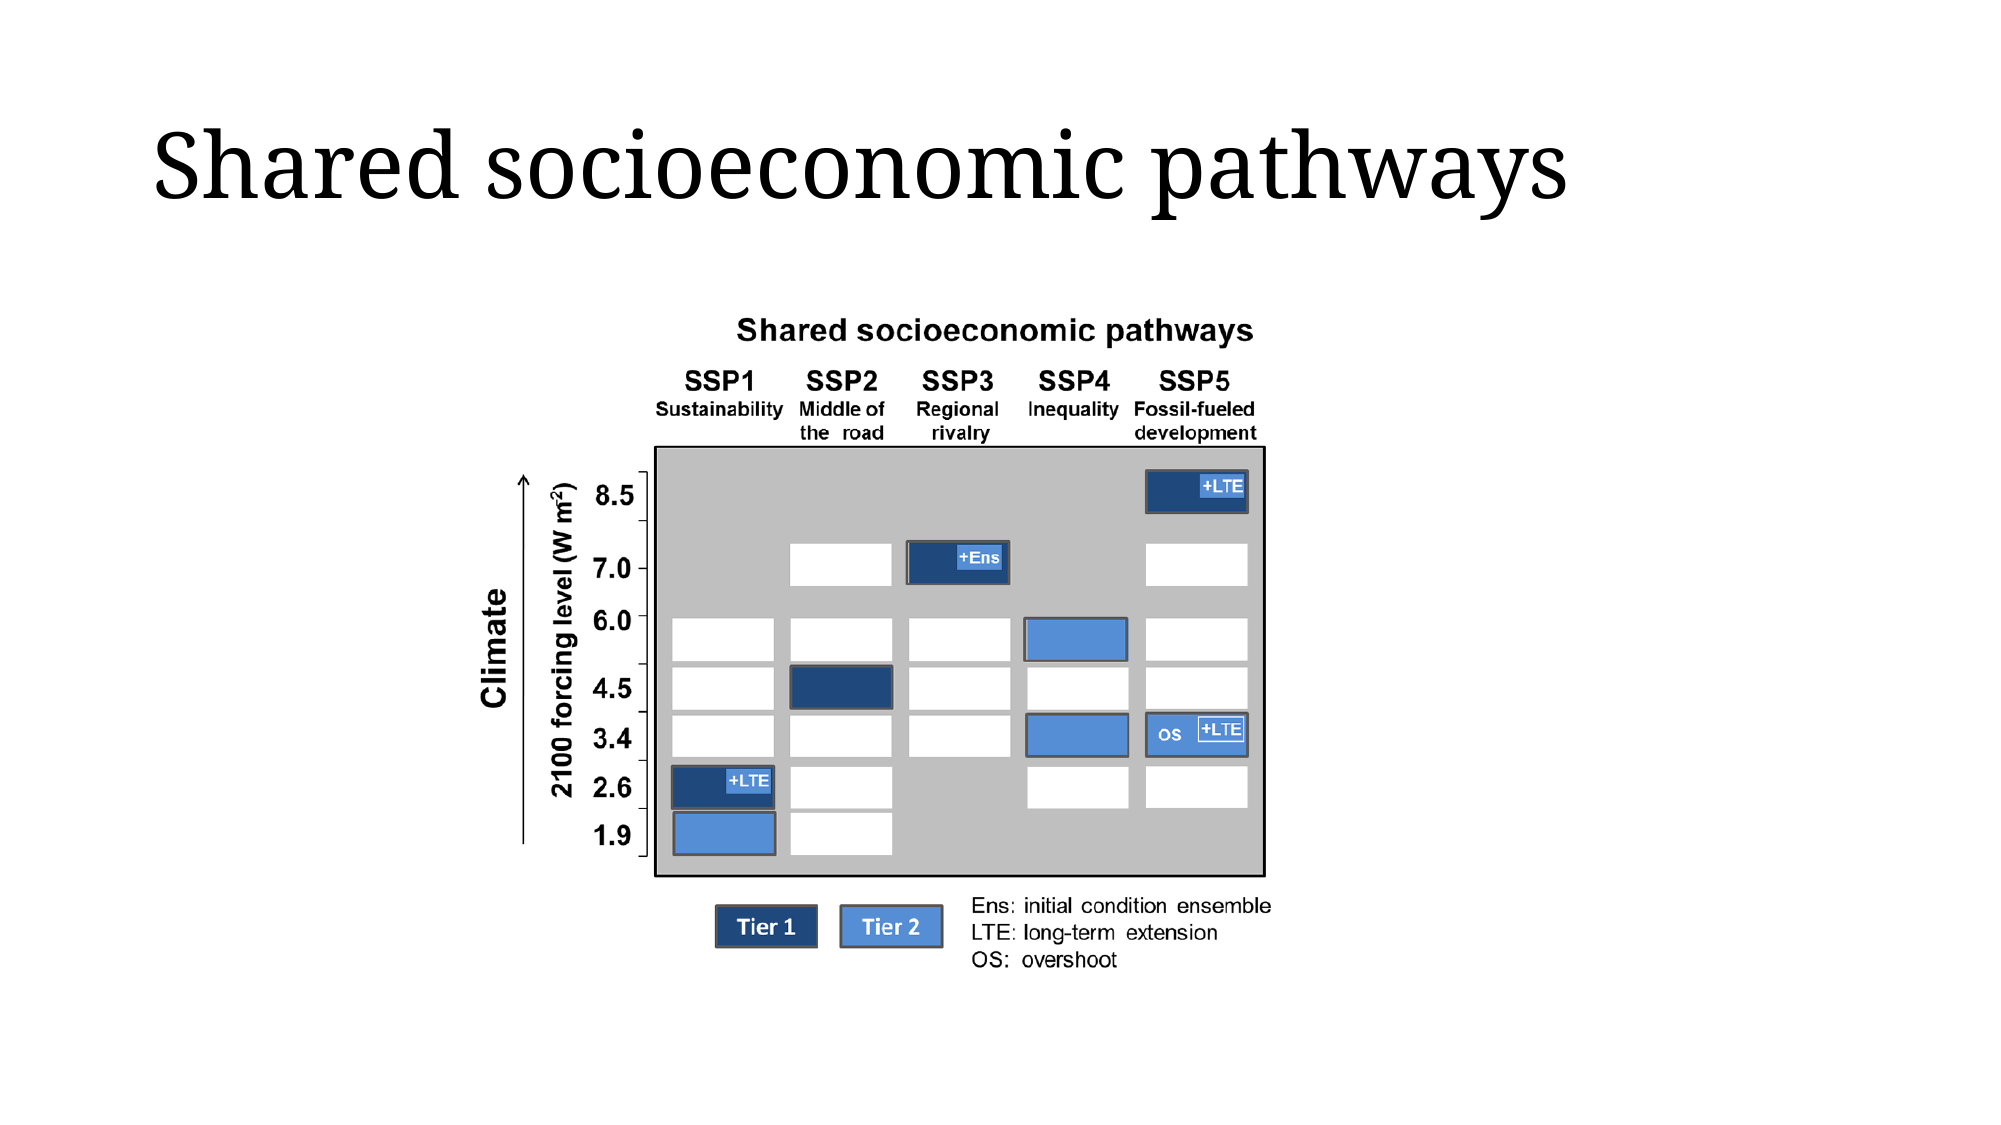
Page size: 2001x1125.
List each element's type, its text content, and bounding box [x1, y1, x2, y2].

picture [441, 277, 1279, 985]
title Shared socioeconomic pathways [137, 59, 1863, 278]
